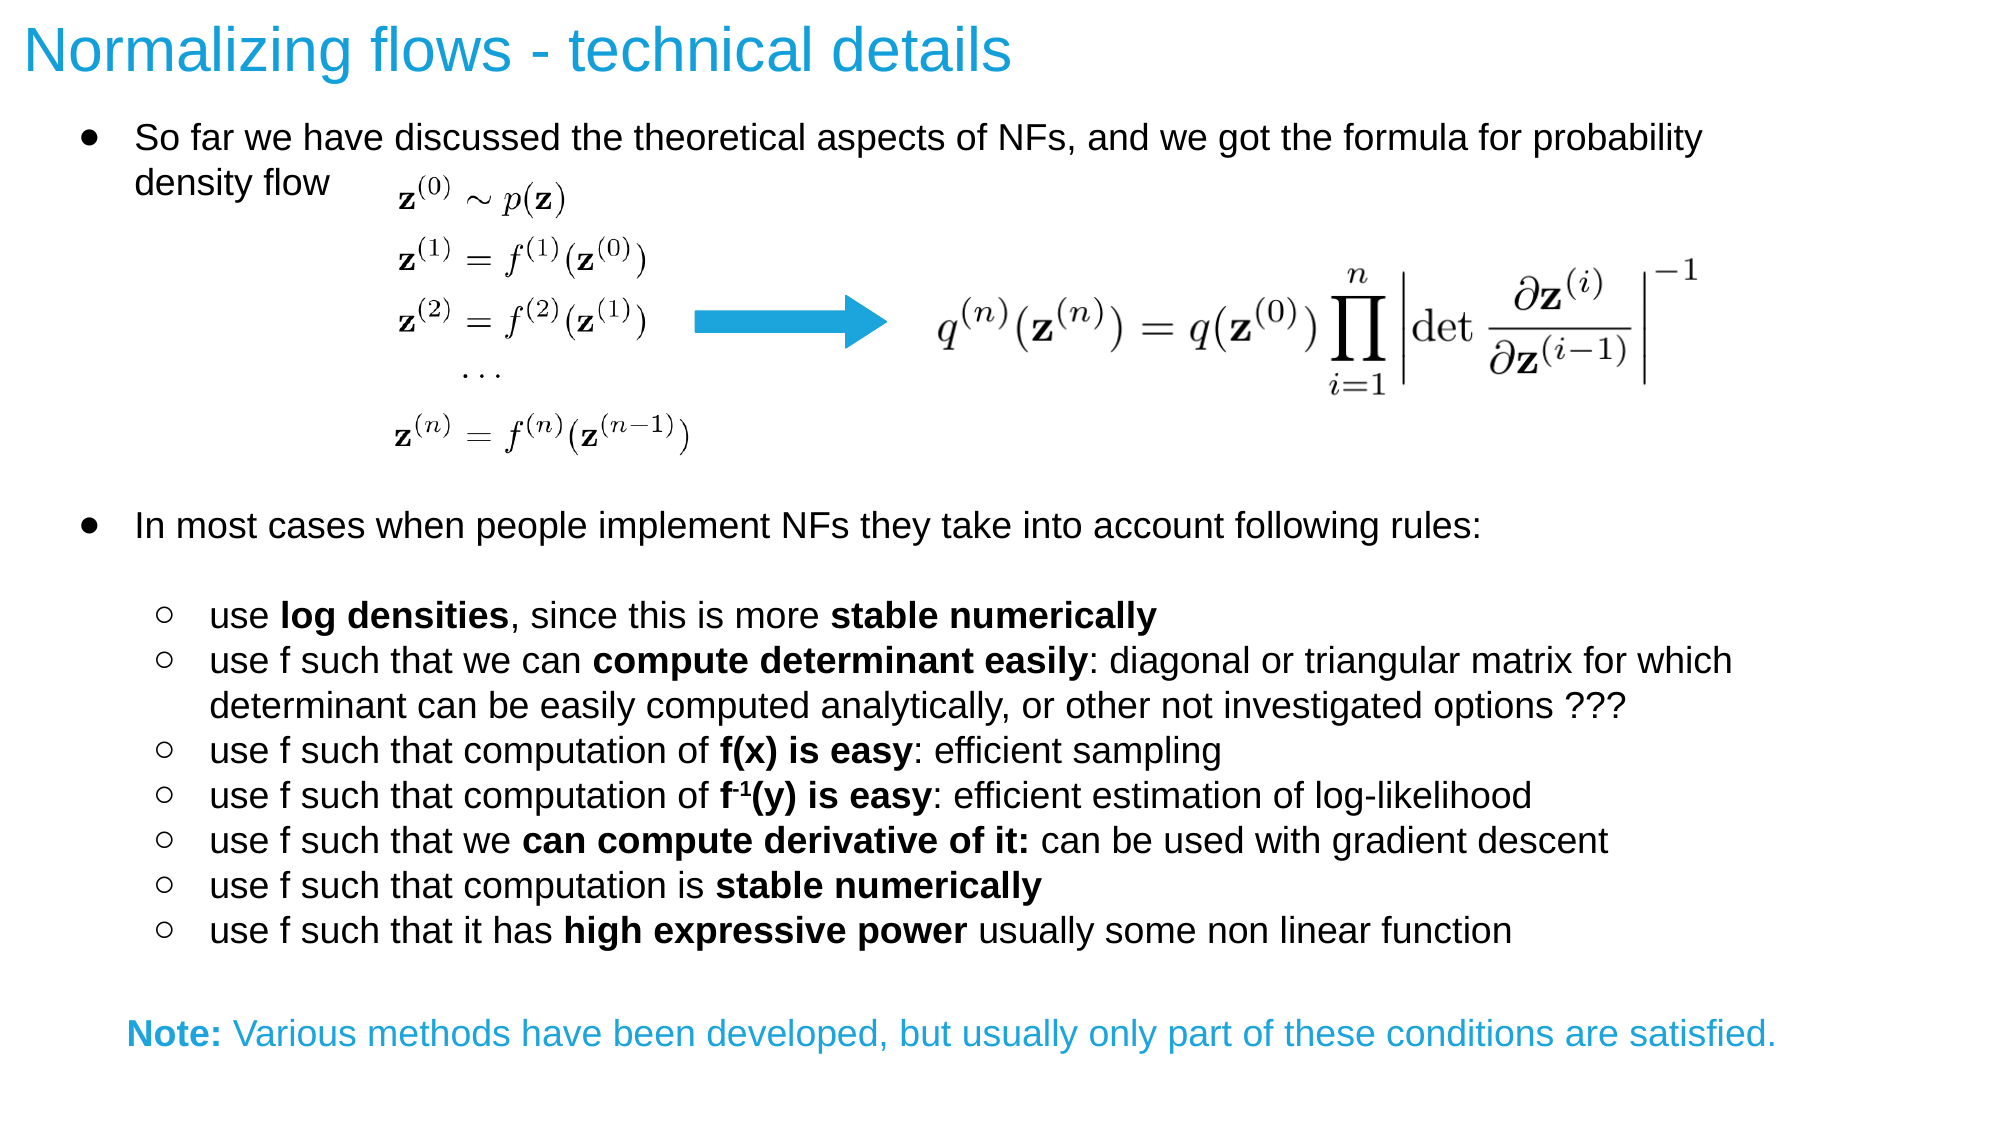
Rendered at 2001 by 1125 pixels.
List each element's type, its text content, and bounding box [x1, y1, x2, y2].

text_box So far we have discussed the theoretical aspects of NFs, and we got the formula for probability density flow [44, 98, 1739, 174]
picture [915, 234, 1708, 425]
text_box Note: Various methods have been developed, but usually only part of these conditions are satisfied. [111, 993, 1864, 1105]
picture [364, 153, 751, 501]
text_box [756, 295, 887, 348]
text_box In most cases when people implement NFs they take into account following rules: use log densities, since this is more stable numerically use f such that we can compute determinant easily: diagonal or triangular matrix for which determinant can be easily computed analytically, or other not investigated options ??? use f such that computation of f(x) is easy: efficient sampling use f such that computation of f-1(y) is easy: efficient estimation of log-likelihood use f such that we can compute derivative of it: can be used with gradient descent use f such that computation is stable numerically use f such that it has high expressive power usually some non linear function [44, 485, 1930, 1013]
title Normalizing flows - technical details [8, 1, 1814, 91]
